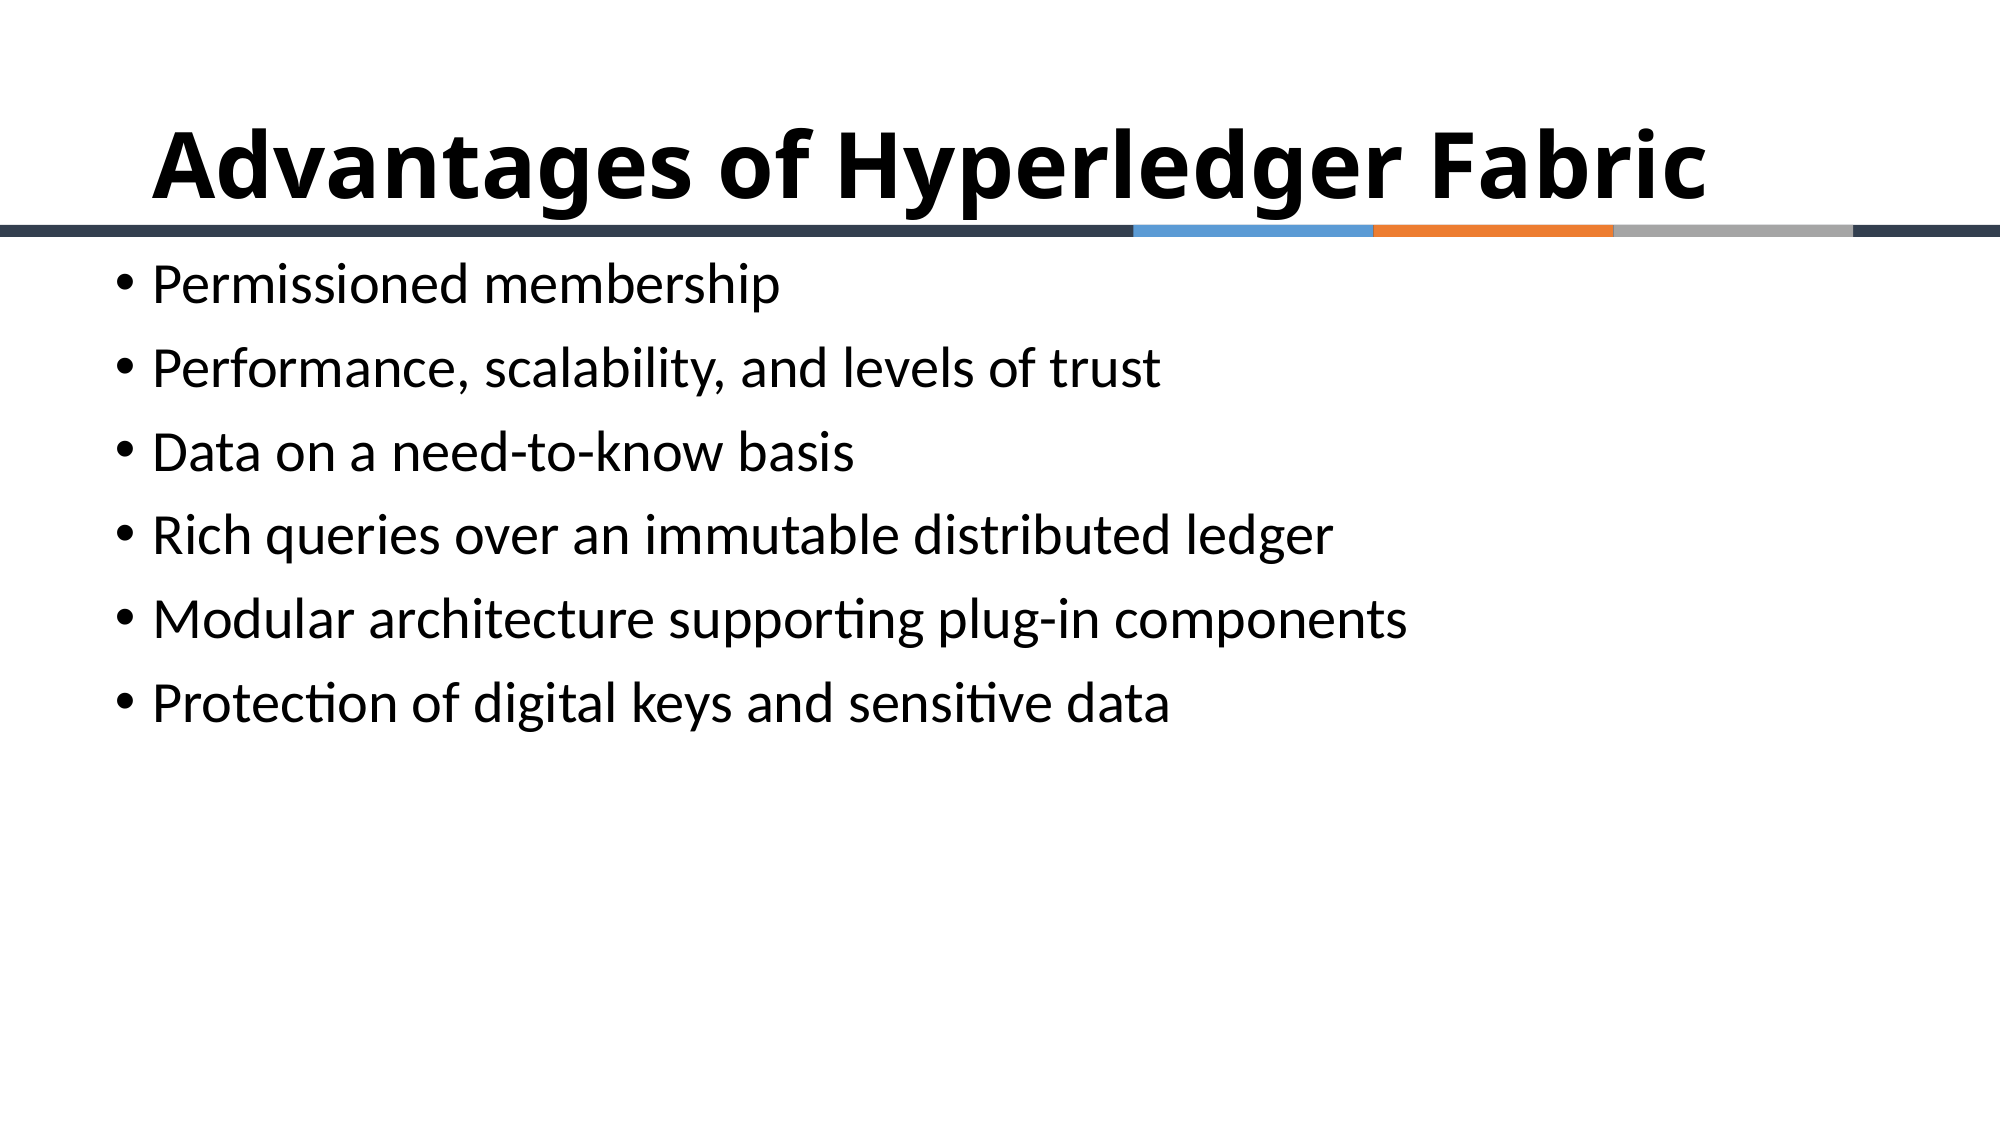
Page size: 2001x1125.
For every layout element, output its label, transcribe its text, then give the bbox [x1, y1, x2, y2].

title Advantages of Hyperledger Fabric [137, 59, 1863, 278]
list Permissioned membership Performance, scalability, and levels of trust Data on a need-to-know basis Rich queries over an immutable distributed ledger Modular architecture supporting plug-in components Protection of digital keys and sensitive data [99, 246, 1900, 1005]
